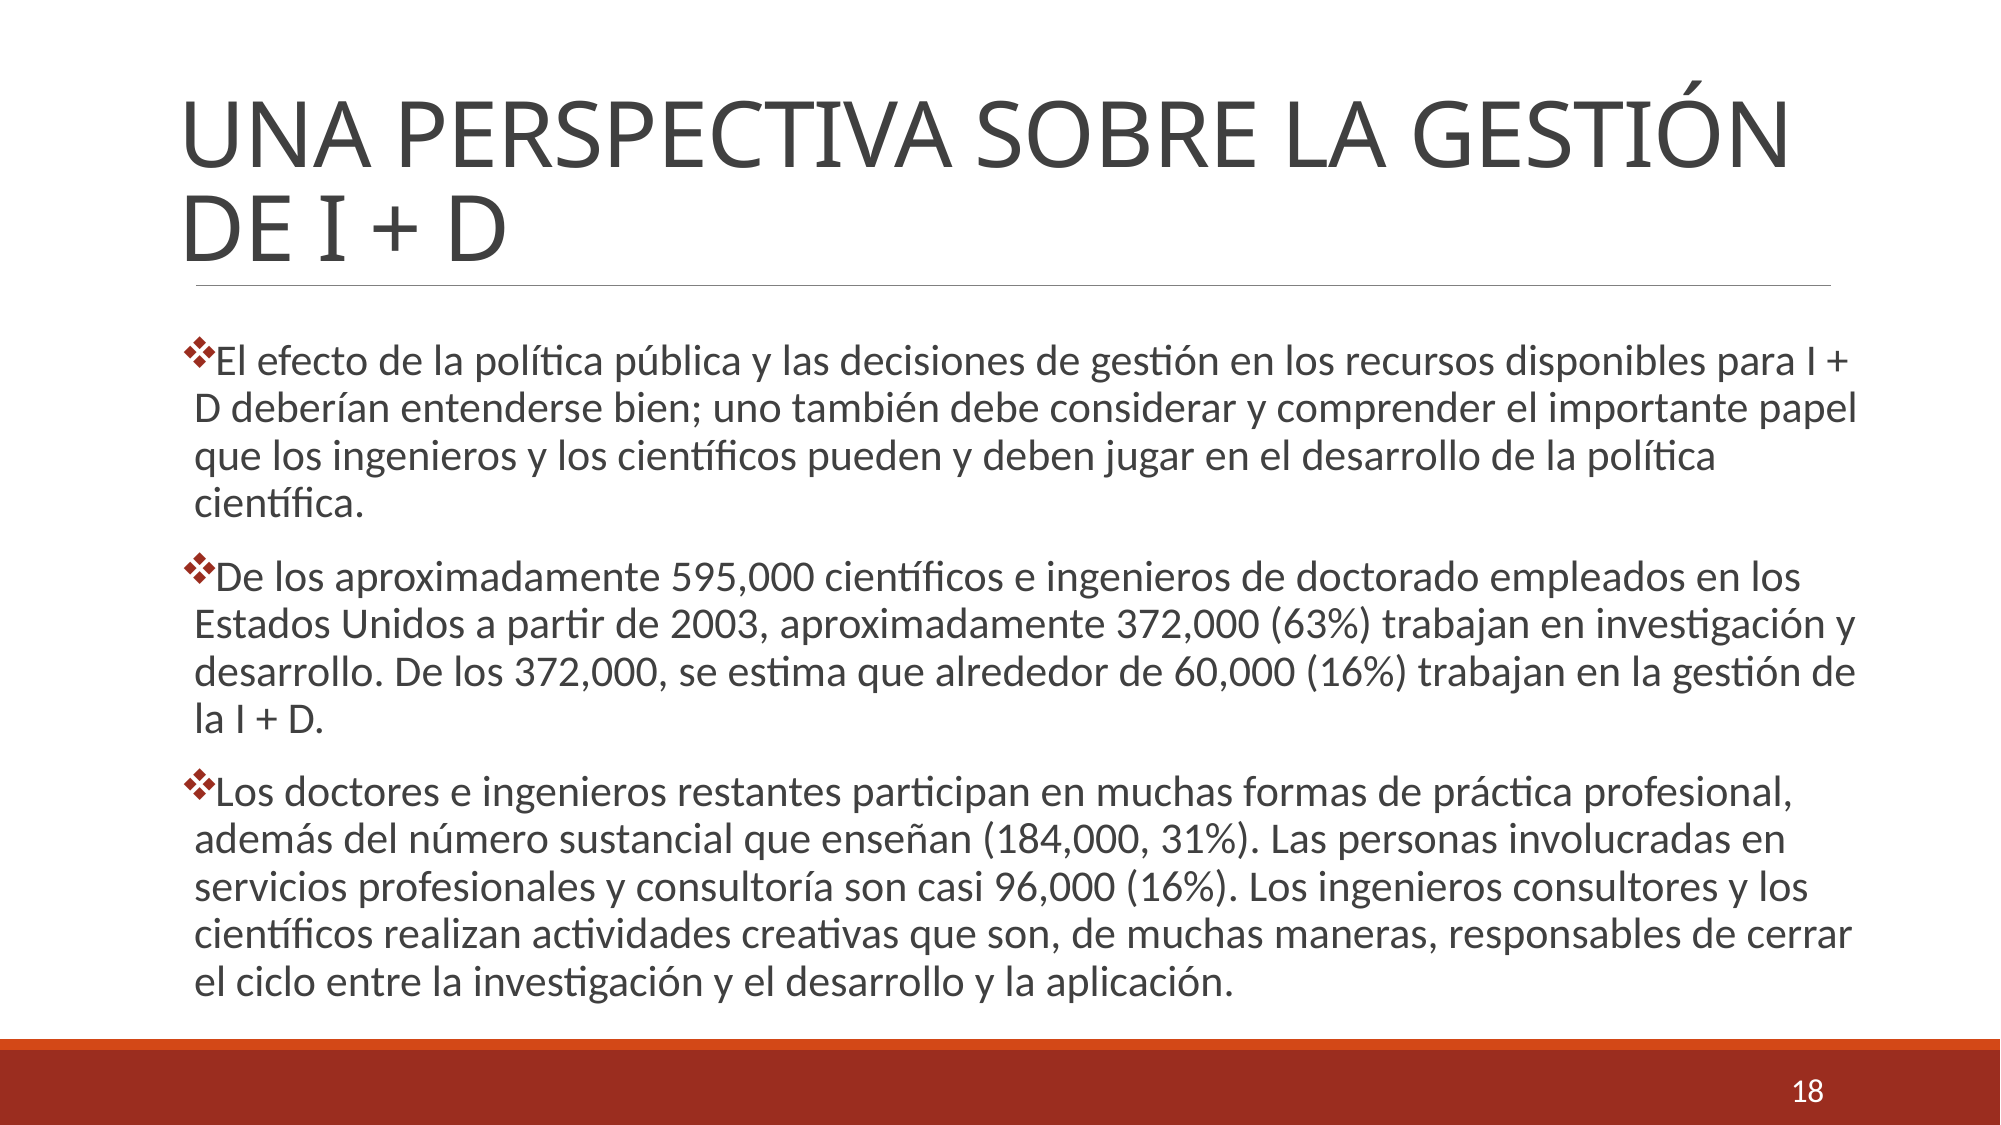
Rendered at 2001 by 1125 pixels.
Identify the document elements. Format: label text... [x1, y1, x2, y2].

title UNA PERSPECTIVA SOBRE LA GESTIÓN DE I + D [163, 49, 1885, 288]
slide_number 18 [1624, 1059, 1840, 1120]
list El efecto de la política pública y las decisiones de gestión en los recursos disponibles para I + D deberían entenderse bien; uno también debe considerar y comprender el importante papel que los ingenieros y los científicos pueden y deben jugar en el desarrollo de la política científica. De los aproximadamente 595,000 científicos e ingenieros de doctorado empleados en los Estados Unidos a partir de 2003, aproximadamente 372,000 (63%) trabajan en investigación y desarrollo. De los 372,000, se estima que alrededor de 60,000 (16%) trabajan en la gestión de la I + D. Los doctores e ingenieros restantes participan en muchas formas de práctica profesional, además del número sustancial que enseñan (184,000, 31%). Las personas involucradas en servicios profesionales y consultoría son casi 96,000 (16%). Los ingenieros consultores y los científicos realizan actividades creativas que son, de muchas maneras, responsables de cerrar el ciclo entre la investigación y el desarrollo y la aplicación. [180, 329, 1869, 1018]
